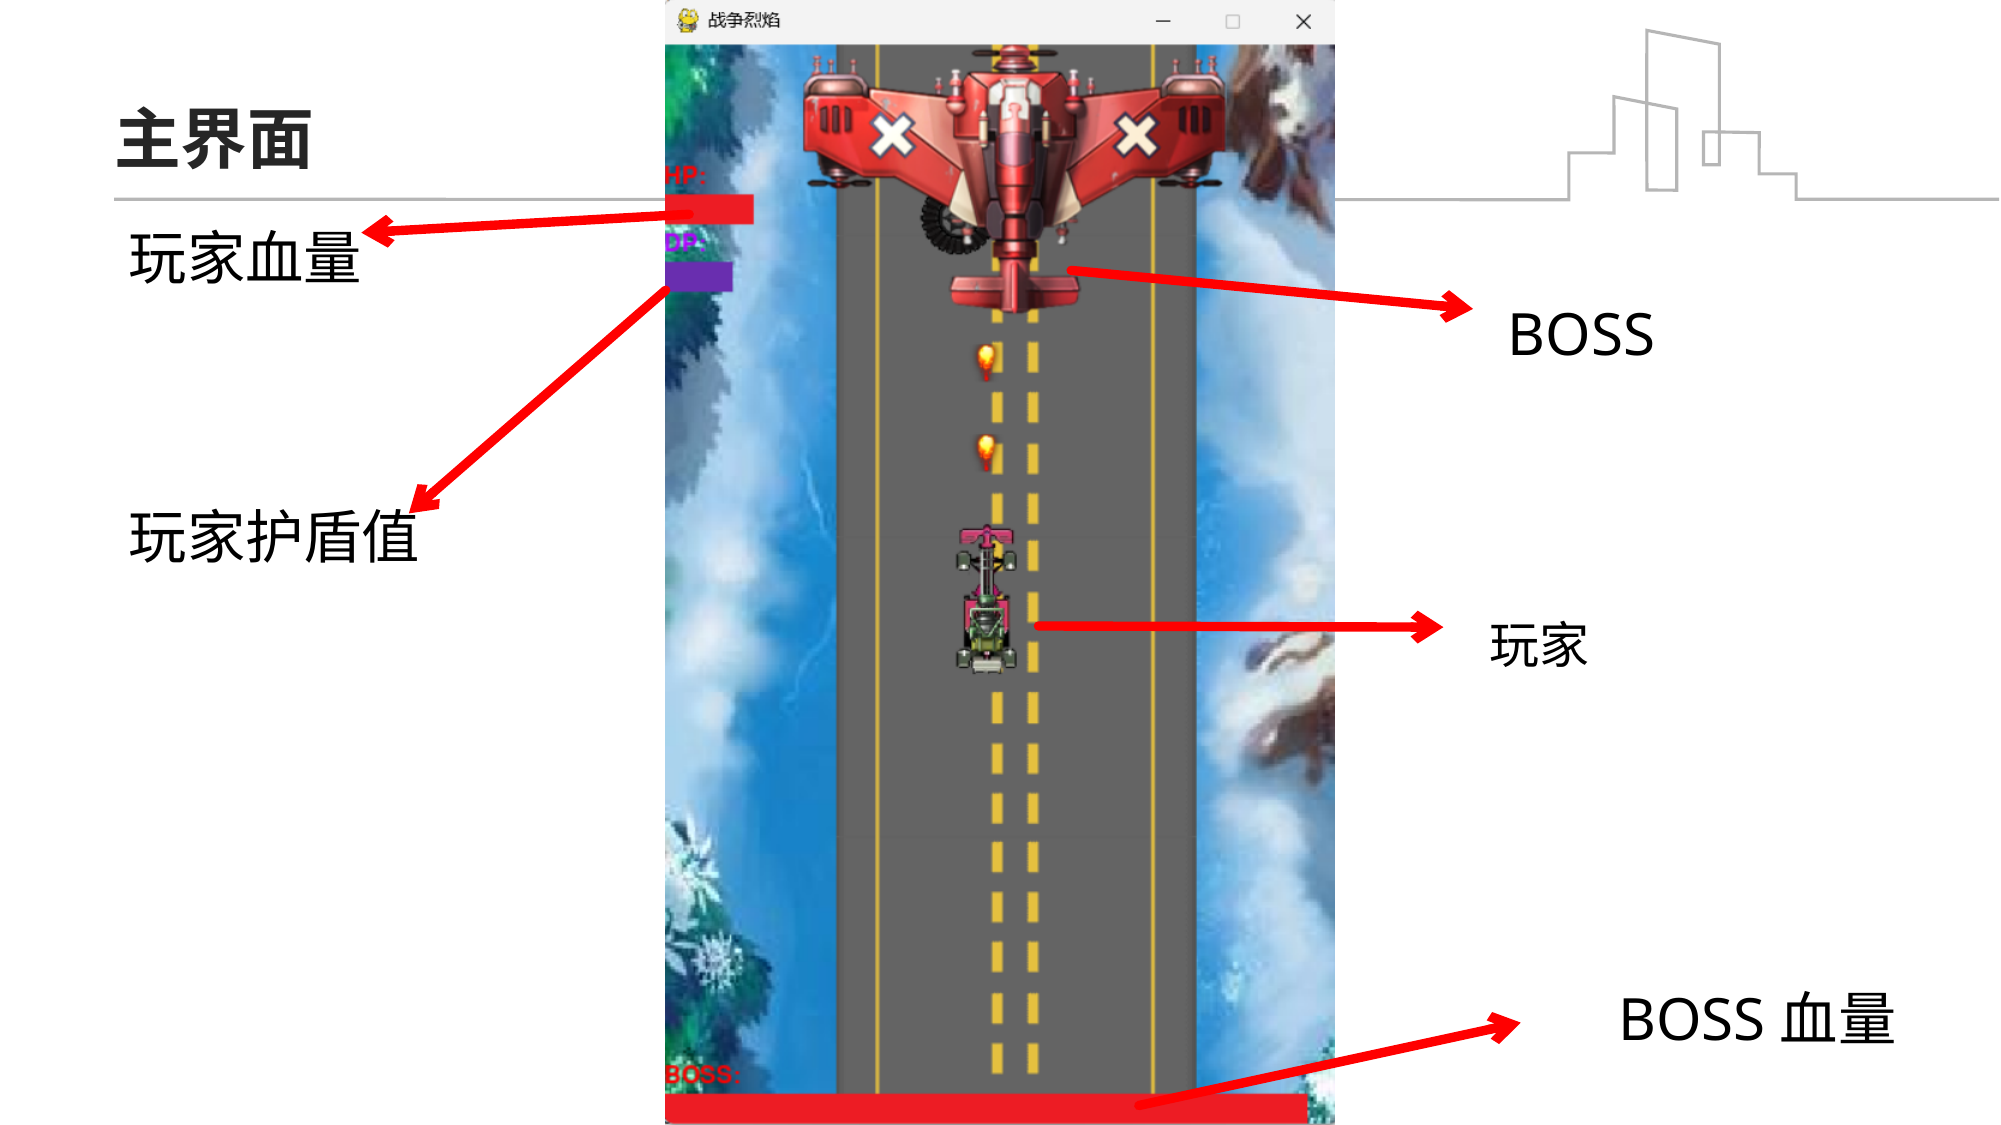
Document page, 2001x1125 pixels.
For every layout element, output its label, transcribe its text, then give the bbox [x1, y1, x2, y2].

text_box BOSS [1493, 290, 2000, 375]
text_box BOSS血量 [1603, 974, 1979, 1059]
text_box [361, 214, 690, 233]
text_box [1138, 1022, 1521, 1106]
text_box 玩家护盾值 [114, 493, 665, 578]
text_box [408, 290, 666, 514]
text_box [1071, 270, 1474, 309]
title 主界面 [1335, 59, 1886, 178]
text_box 玩家血量 [114, 214, 665, 299]
text_box 玩家 [1475, 606, 2000, 682]
picture [665, 0, 1335, 1125]
title 主界面 [114, 59, 665, 178]
